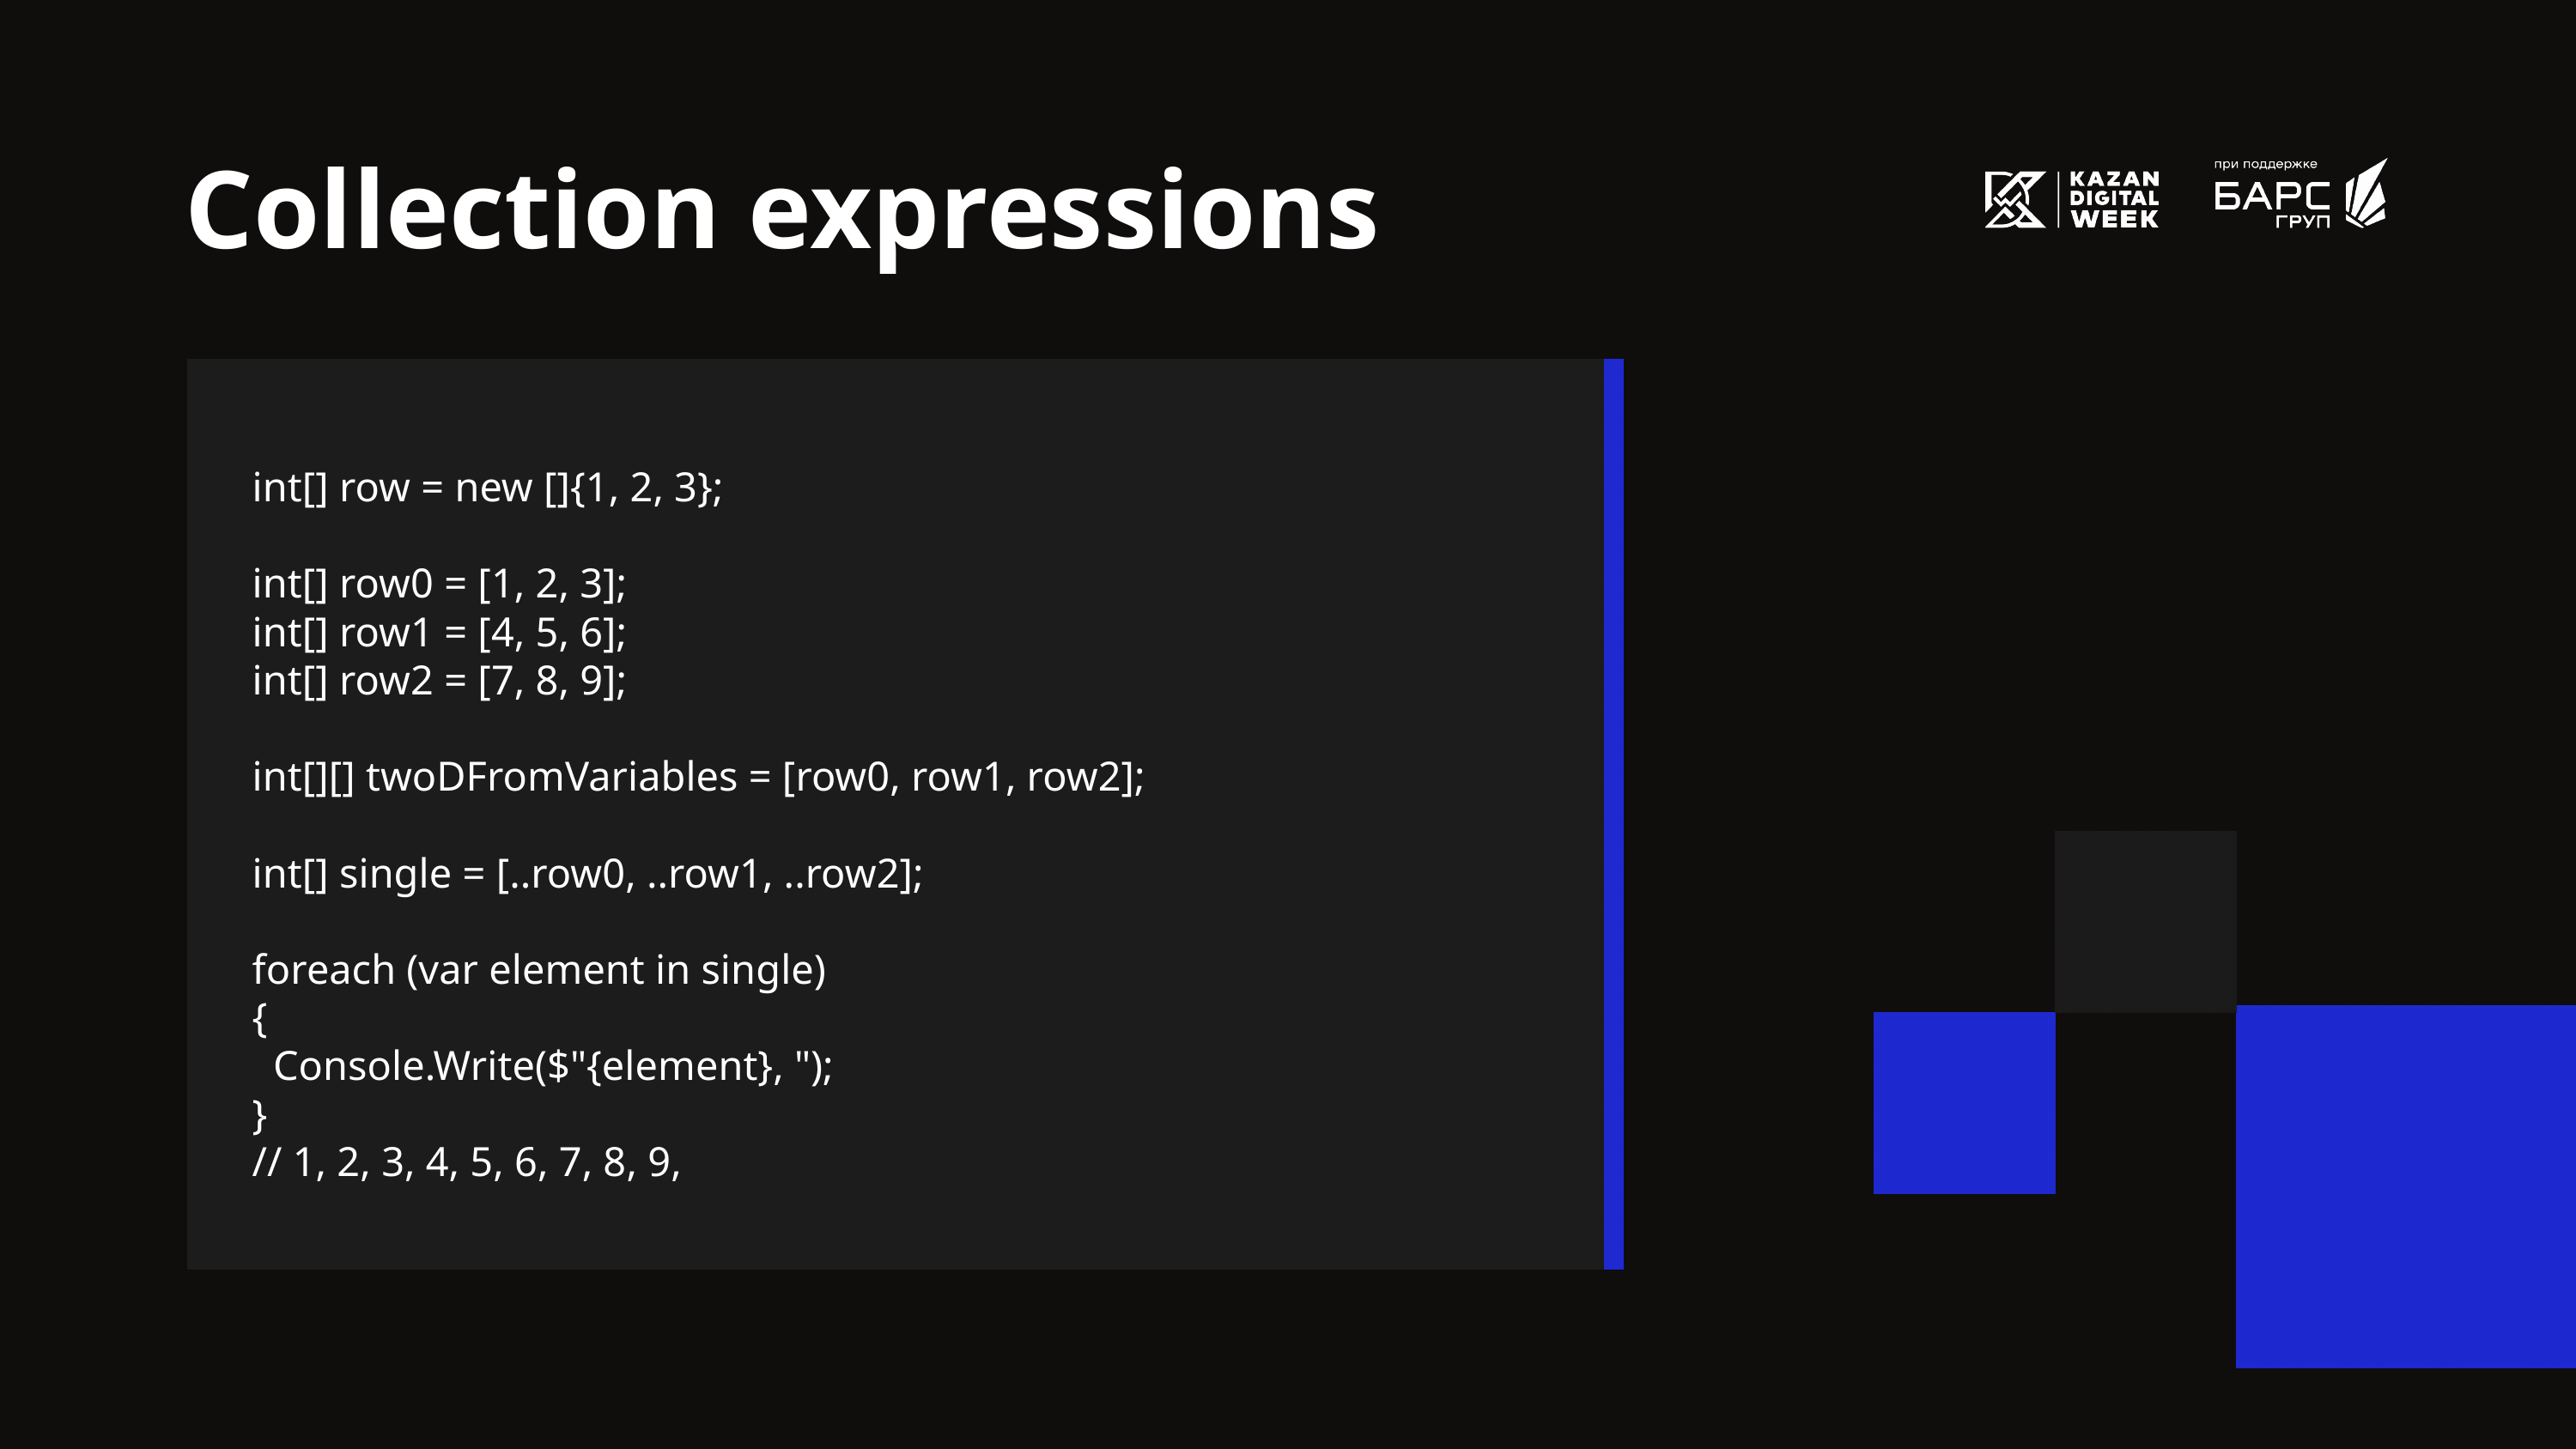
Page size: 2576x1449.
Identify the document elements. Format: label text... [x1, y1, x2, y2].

picture [1874, 831, 2576, 1368]
picture [187, 359, 1624, 1270]
text_box Collection expressions [185, 147, 1624, 270]
picture [1985, 157, 2389, 228]
